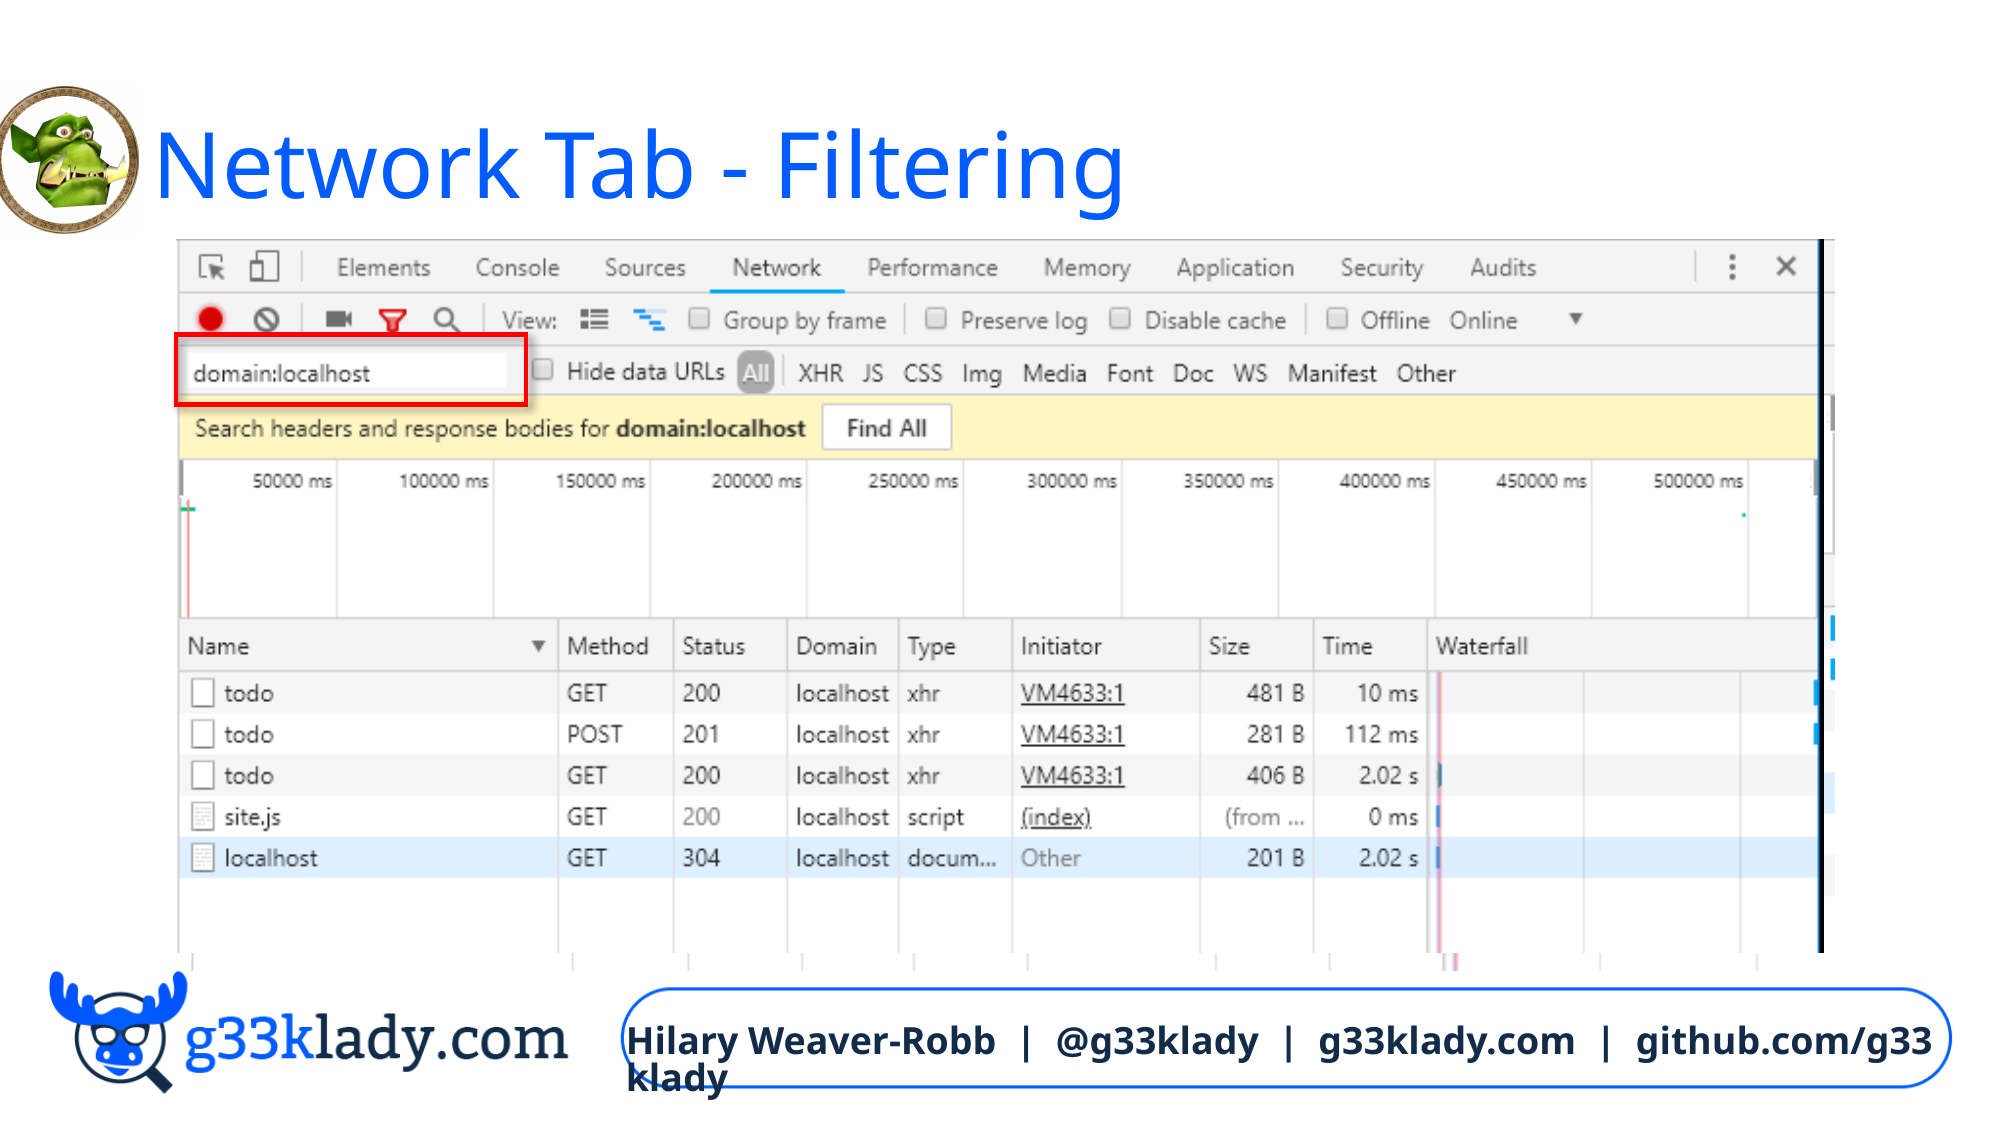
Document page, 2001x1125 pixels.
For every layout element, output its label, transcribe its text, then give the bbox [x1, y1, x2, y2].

picture [0, 0, 2000, 1125]
title Network Tab - Filtering [137, 59, 1863, 278]
footer Hilary Weaver-Robb | @g33klady | g33klady.com | github.com/g33klady [611, 1009, 1964, 1070]
